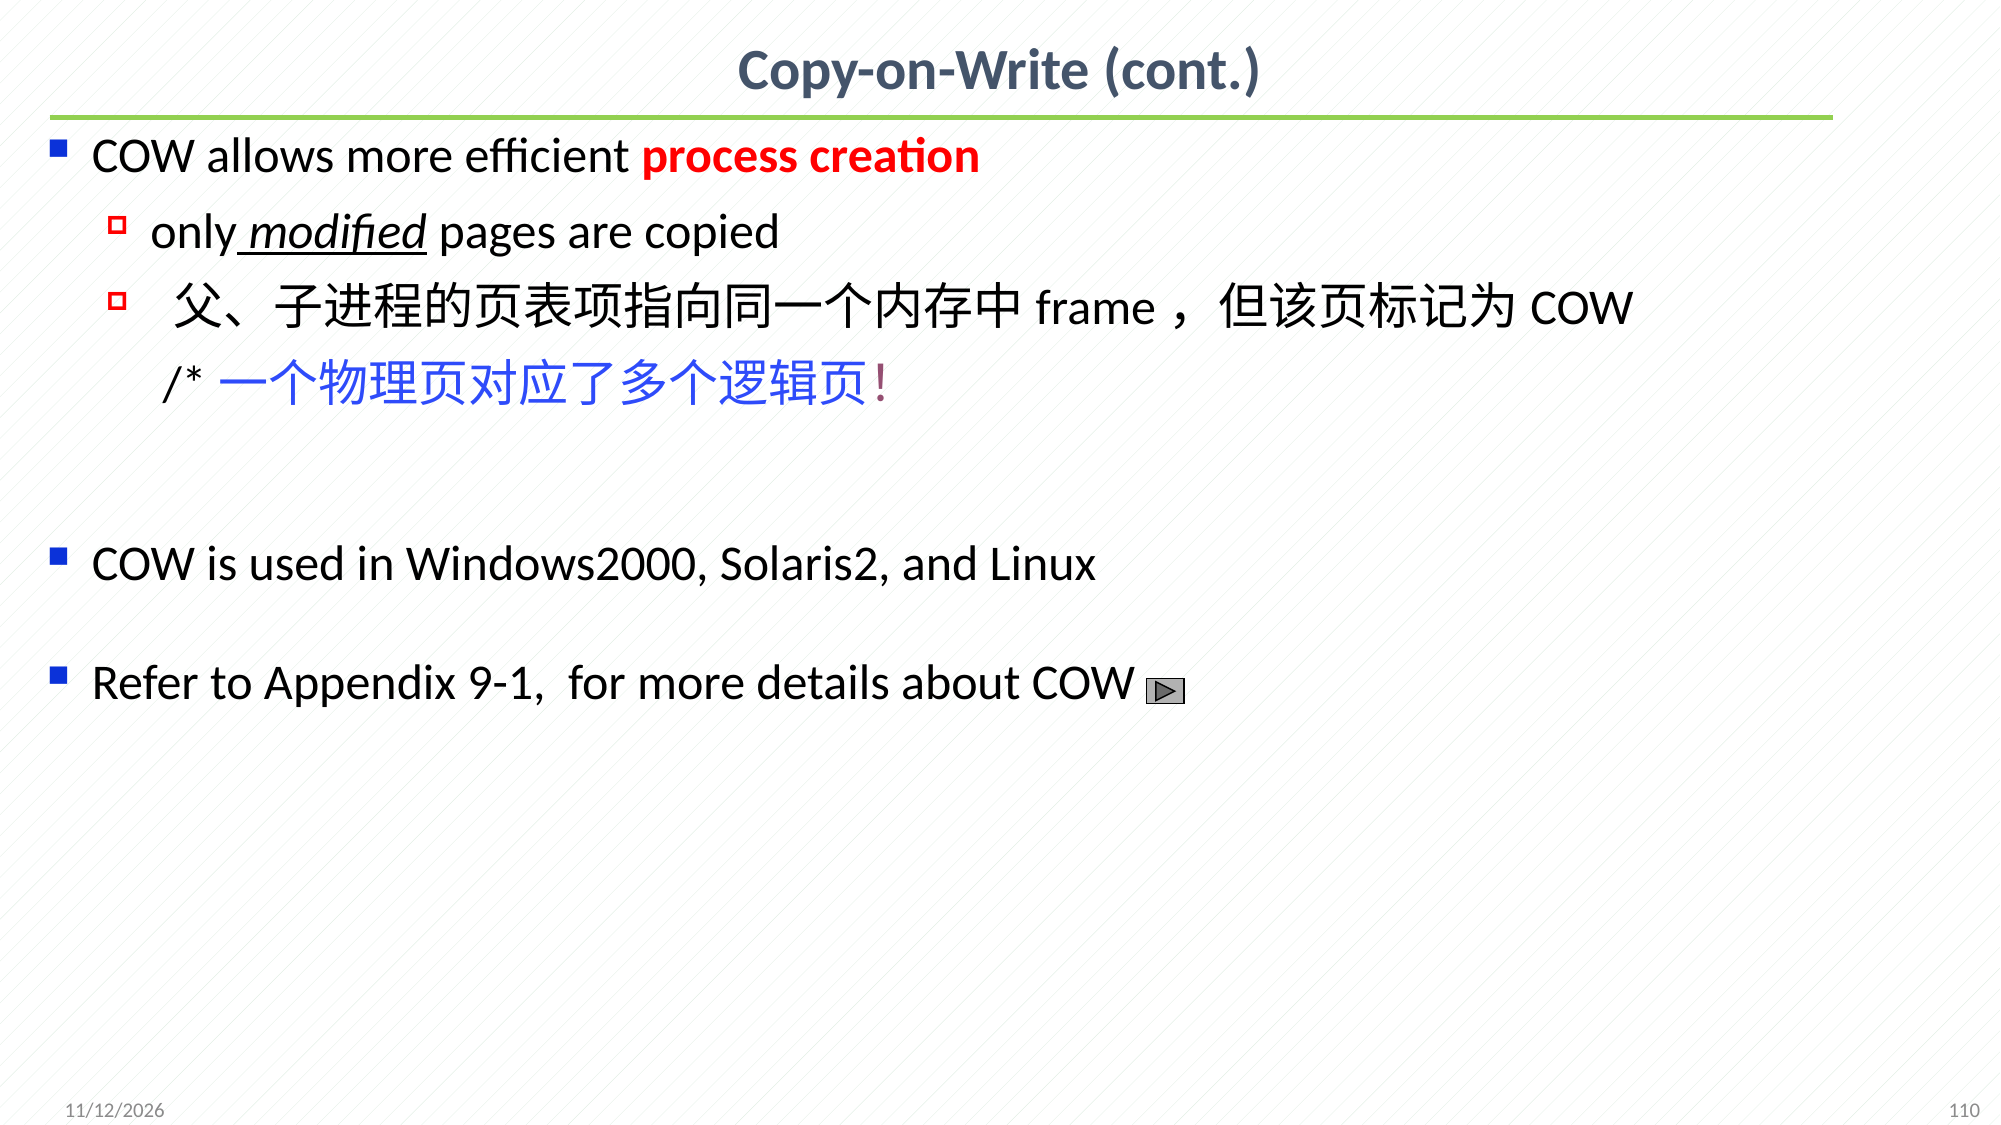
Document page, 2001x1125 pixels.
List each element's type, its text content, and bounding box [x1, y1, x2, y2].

list COW allows more efficient process creation only modified pages are copied 父、子进程的页表项指向同一个内存中frame，但该页标记为COW /*一个物理页对应了多个逻辑页！ COW is used in Windows2000, Solaris2, and Linux Refer to Appendix 9-1, for more details about COW [32, 126, 1974, 1081]
slide_number 110 [1545, 1079, 1996, 1125]
title Copy-on-Write (cont.) [50, 13, 1949, 126]
text_box [1146, 678, 1184, 704]
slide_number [49, 1079, 500, 1125]
